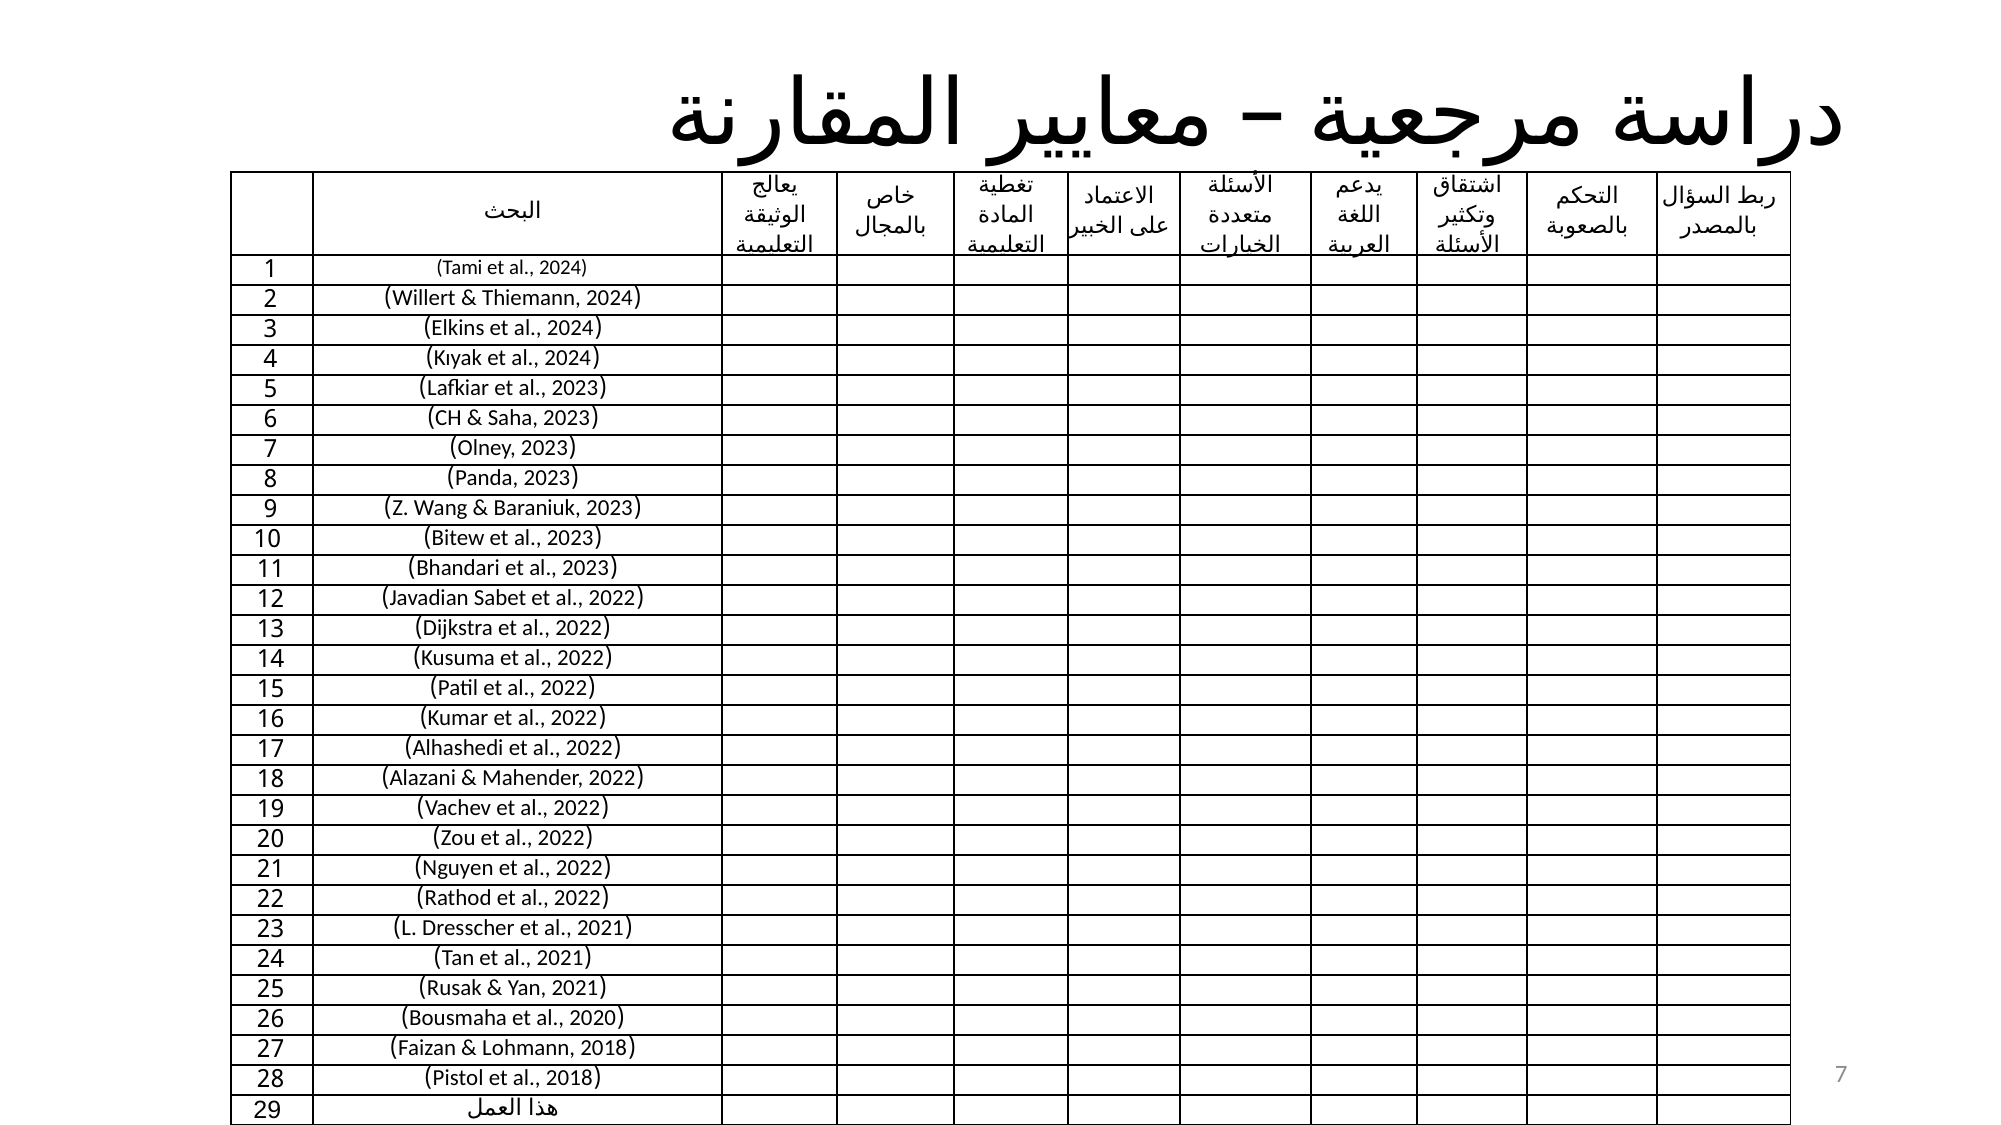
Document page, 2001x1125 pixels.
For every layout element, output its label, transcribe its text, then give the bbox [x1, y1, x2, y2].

table_cell [955, 586, 1067, 614]
table_cell [1528, 676, 1656, 704]
table_cell [1418, 436, 1526, 464]
table_cell (Lafkiar et al., 2023) [314, 376, 721, 404]
table_cell [1312, 676, 1416, 704]
table_cell [1069, 286, 1179, 314]
table_header الاعتماد على الخبير [1069, 173, 1179, 254]
table_cell [723, 376, 836, 404]
table_cell [1181, 676, 1310, 704]
table_cell [1418, 646, 1526, 674]
table_cell [1658, 1036, 1790, 1042]
table_cell 27 [232, 1036, 312, 1064]
table_cell [1528, 826, 1656, 854]
table_cell [1528, 496, 1656, 524]
table_cell 25 [232, 976, 312, 1004]
table_cell [838, 736, 953, 764]
table_cell [723, 676, 836, 704]
table_cell (Bousmaha et al., 2020) [314, 1006, 721, 1034]
table_cell [1418, 406, 1526, 434]
table_cell [955, 796, 1067, 824]
table_cell [1181, 766, 1310, 794]
table_cell [723, 256, 836, 284]
table_cell [838, 886, 953, 914]
table_cell [1181, 1036, 1310, 1064]
table_cell 10 [232, 526, 312, 554]
table_cell [838, 646, 953, 674]
table_cell 11 [232, 556, 312, 584]
table_cell (Kusuma et al., 2022) [314, 646, 721, 674]
table_cell [838, 346, 953, 374]
table_cell [1528, 346, 1656, 374]
table_cell [838, 706, 953, 734]
table_cell 22 [232, 886, 312, 914]
table_cell [1312, 706, 1416, 734]
table_cell [1312, 346, 1416, 374]
table_cell [955, 976, 1067, 1004]
table_cell (Alhashedi et al., 2022) [314, 736, 721, 764]
table_cell 9 [232, 496, 312, 524]
table_cell [1069, 826, 1179, 854]
table_cell [1069, 646, 1179, 674]
table_cell [1418, 346, 1526, 374]
table_cell [1658, 496, 1790, 524]
table_cell [1658, 676, 1790, 704]
table_cell [1418, 256, 1526, 284]
table_cell [1069, 556, 1179, 584]
table_cell [1069, 526, 1179, 554]
table_cell [1418, 1006, 1526, 1034]
table_cell [723, 646, 836, 674]
table_cell [1418, 1103, 1526, 1124]
table_cell [955, 736, 1067, 764]
table_cell [955, 466, 1067, 494]
table_cell [1181, 1066, 1310, 1094]
table_cell [1069, 376, 1179, 404]
table_cell [1583, 286, 1656, 314]
table_cell 1 [232, 256, 312, 284]
table_cell 15 [232, 676, 312, 704]
table_header [232, 173, 312, 254]
table_cell (CH & Saha, 2023) [314, 406, 721, 434]
table_cell (Willert & Thiemann, 2024) [314, 286, 721, 314]
table_cell 4 [232, 346, 312, 374]
table_cell [1658, 886, 1790, 914]
table_cell [1312, 856, 1416, 884]
table_cell (Tan et al., 2021) [314, 946, 721, 974]
table_cell [838, 526, 953, 554]
table_cell [838, 856, 953, 884]
table_cell [838, 376, 953, 404]
table_cell [1528, 1006, 1656, 1034]
table_cell [1528, 886, 1656, 914]
table_cell [1181, 286, 1310, 314]
table_cell 26 [232, 1006, 312, 1034]
table_cell (Bitew et al., 2023) [314, 526, 721, 554]
table_cell [1069, 916, 1179, 944]
table_cell 16 [232, 706, 312, 734]
table_cell [1528, 946, 1656, 974]
table_cell [1312, 376, 1416, 404]
table_cell [1658, 1103, 1790, 1124]
table_cell 17 [232, 736, 312, 764]
table_cell [1069, 766, 1179, 794]
table_cell [1418, 856, 1526, 884]
table_cell [1658, 346, 1790, 374]
table_cell (Rusak & Yan, 2021) [314, 976, 721, 1004]
table_cell [1658, 976, 1790, 1004]
table_cell (Kıyak et al., 2024) [314, 346, 721, 374]
table_cell [1312, 796, 1416, 824]
table_cell [1069, 1036, 1179, 1064]
table_cell [955, 826, 1067, 854]
table_cell [1658, 526, 1790, 554]
table_cell [1658, 796, 1790, 824]
table_cell [1583, 316, 1656, 344]
table_header يدعم اللغة العربية [1312, 173, 1416, 254]
table_cell [1312, 1036, 1416, 1064]
table_cell [1528, 256, 1552, 284]
table_cell [723, 436, 836, 464]
table_cell 19 [232, 796, 312, 824]
table_cell [1181, 646, 1310, 674]
table_cell [1528, 316, 1552, 344]
table_cell [1658, 316, 1790, 344]
table_cell [1181, 466, 1310, 494]
table_cell [1312, 886, 1416, 914]
title دراسة مرجعية – معايير المقارنة [137, 5, 1863, 224]
table_cell [1312, 496, 1416, 524]
table_cell [1418, 376, 1526, 404]
table_cell [723, 316, 836, 344]
table_cell [955, 316, 1067, 344]
table_cell [955, 616, 1067, 644]
table_cell هذا العمل [314, 1096, 721, 1124]
table_cell [723, 406, 836, 434]
table_cell [1528, 286, 1552, 314]
table_cell (Patil et al., 2022) [314, 676, 721, 704]
table_cell [955, 766, 1067, 794]
table_cell [955, 886, 1067, 914]
table_cell [723, 586, 836, 614]
table_cell [838, 976, 953, 1004]
table_cell [955, 346, 1067, 374]
table_cell [1069, 676, 1179, 704]
table_cell [1418, 736, 1526, 764]
text_box [1552, 247, 1583, 353]
table_cell [1069, 886, 1179, 914]
table_cell [1658, 256, 1790, 284]
table_cell [1069, 736, 1179, 764]
table_cell (Rathod et al., 2022) [314, 886, 721, 914]
table_cell [1418, 316, 1526, 344]
table_cell [1658, 646, 1790, 674]
table_cell [1418, 706, 1526, 734]
table_cell [955, 1096, 1067, 1124]
table_cell [1528, 916, 1656, 944]
table_cell [1418, 556, 1526, 584]
table_cell [1312, 286, 1416, 314]
table_cell [1418, 826, 1526, 854]
table_cell [955, 406, 1067, 434]
table_cell [1528, 526, 1656, 554]
table_cell (Z. Wang & Baraniuk, 2023) [314, 496, 721, 524]
table_cell 3 [232, 316, 312, 344]
table_cell [1658, 946, 1790, 974]
table_cell [838, 916, 953, 944]
table_cell [838, 1096, 953, 1124]
table_cell [723, 796, 836, 824]
table_cell [1312, 826, 1416, 854]
table_cell [1312, 466, 1416, 494]
table_cell [1181, 886, 1310, 914]
table_cell [1418, 1036, 1526, 1042]
table_cell [1069, 1066, 1179, 1094]
table_cell [1312, 316, 1416, 344]
table_cell 7 [232, 436, 312, 464]
table_cell [723, 1096, 836, 1124]
table_cell [838, 946, 953, 974]
table_cell [1658, 406, 1790, 434]
table_cell [838, 256, 953, 284]
table_cell [1312, 616, 1416, 644]
table_cell (Elkins et al., 2024) [314, 316, 721, 344]
table_cell [723, 556, 836, 584]
table_cell [723, 886, 836, 914]
table_cell 18 [232, 766, 312, 794]
table_cell [1418, 586, 1526, 614]
table_cell [1069, 616, 1179, 644]
table_cell [1528, 616, 1656, 644]
table_cell [1418, 766, 1526, 794]
table_cell [1181, 406, 1310, 434]
table_cell [1181, 1006, 1310, 1034]
table_cell [723, 496, 836, 524]
table_cell [1312, 916, 1416, 944]
table_cell [1658, 376, 1790, 404]
table_cell (Javadian Sabet et al., 2022) [314, 586, 721, 614]
table_cell [1181, 586, 1310, 614]
table_cell [1312, 256, 1416, 284]
table_cell [723, 1036, 836, 1064]
table_cell [1181, 916, 1310, 944]
table_cell (Vachev et al., 2022) [314, 796, 721, 824]
table_cell [723, 856, 836, 884]
table_cell [955, 496, 1067, 524]
table_cell [723, 616, 836, 644]
table_cell [1418, 496, 1526, 524]
table_cell [1528, 436, 1656, 464]
table_cell [838, 496, 953, 524]
table_cell [1069, 496, 1179, 524]
table_cell [1181, 796, 1310, 824]
table_cell [1181, 736, 1310, 764]
table_cell [838, 436, 953, 464]
table_cell [723, 466, 836, 494]
table_cell [1069, 316, 1179, 344]
table_cell [1312, 976, 1416, 1004]
table_cell [1181, 856, 1310, 884]
table_cell (Zou et al., 2022) [314, 826, 721, 854]
table_cell [1312, 586, 1416, 614]
table_cell [955, 1036, 1067, 1064]
table_cell [838, 586, 953, 614]
table_cell [955, 1066, 1067, 1094]
table_cell 2 [232, 286, 312, 314]
table_cell 21 [232, 856, 312, 884]
table_cell [1181, 526, 1310, 554]
table_cell [1181, 1096, 1310, 1124]
table_cell [955, 856, 1067, 884]
table_header ربط السؤال بالمصدر [1658, 173, 1790, 254]
table_cell [723, 826, 836, 854]
table_cell 20 [232, 826, 312, 854]
table_cell (Faizan & Lohmann, 2018) [314, 1036, 721, 1064]
table_cell [1658, 616, 1790, 644]
table_cell [838, 676, 953, 704]
table_cell [1312, 556, 1416, 584]
table_header اشتقاق وتكثير الأسئلة [1418, 173, 1526, 254]
table_header خاص بالمجال [838, 173, 953, 254]
table_cell [1312, 1096, 1416, 1124]
table_cell [1583, 256, 1656, 284]
table_cell [1418, 616, 1526, 644]
table_cell [838, 1006, 953, 1034]
table_cell [1181, 556, 1310, 584]
table_cell 14 [232, 646, 312, 674]
table_cell [1418, 886, 1526, 914]
table_cell [838, 316, 953, 344]
table_cell [1181, 376, 1310, 404]
table_cell (Alazani & Mahender, 2022) [314, 766, 721, 794]
table_cell (Bhandari et al., 2023) [314, 556, 721, 584]
table_cell [955, 946, 1067, 974]
table_cell [838, 406, 953, 434]
table_cell [1528, 406, 1656, 434]
table_cell [838, 286, 953, 314]
table_cell [1528, 766, 1656, 794]
table_cell (Nguyen et al., 2022) [314, 856, 721, 884]
table_cell [1069, 1096, 1179, 1124]
table_cell [1528, 1036, 1656, 1042]
table_cell [1069, 256, 1179, 284]
table_cell [1658, 766, 1790, 794]
table_cell [955, 676, 1067, 704]
table_header الأسئلة متعددة الخيارات [1181, 173, 1310, 254]
table_cell (Olney, 2023) [314, 436, 721, 464]
table_cell [723, 346, 836, 374]
table_cell [1181, 616, 1310, 644]
table_cell [1069, 856, 1179, 884]
table_cell [1528, 1103, 1656, 1124]
table_cell [955, 526, 1067, 554]
table_cell [1312, 766, 1416, 794]
table_cell [1528, 706, 1656, 734]
table_header البحث [314, 173, 721, 254]
table_cell [1312, 406, 1416, 434]
table_cell [838, 826, 953, 854]
table_cell [1418, 916, 1526, 944]
table_cell 5 [232, 376, 312, 404]
table_cell (Tami et al., 2024) [314, 256, 721, 284]
table_cell (Panda, 2023) [314, 466, 721, 494]
table_cell [1181, 826, 1310, 854]
table_cell [1181, 976, 1310, 1004]
table_cell [955, 706, 1067, 734]
table_cell [1181, 946, 1310, 974]
table_cell [838, 1036, 953, 1064]
table_cell [1528, 736, 1656, 764]
table_header تغطية المادة التعليمية [955, 173, 1067, 254]
table_cell [1312, 436, 1416, 464]
table_cell [723, 1006, 836, 1034]
table_cell [955, 256, 1067, 284]
table_cell [1528, 586, 1656, 614]
table_cell [1418, 286, 1526, 314]
table_cell [1658, 706, 1790, 734]
table_cell [1312, 526, 1416, 554]
table_cell [1312, 946, 1416, 974]
table_cell [1658, 436, 1790, 464]
table_cell [1658, 856, 1790, 884]
table_cell [1658, 586, 1790, 614]
table_cell 28 [232, 1066, 312, 1094]
table_cell (Dijkstra et al., 2022) [314, 616, 721, 644]
table_cell [1528, 376, 1656, 404]
table_cell [723, 916, 836, 944]
table_cell [1069, 796, 1179, 824]
table_cell [723, 526, 836, 554]
table_cell [1658, 466, 1790, 494]
table_cell [955, 376, 1067, 404]
table_cell [1069, 946, 1179, 974]
table_cell [1312, 1006, 1416, 1034]
table_cell [1069, 706, 1179, 734]
table_cell [1418, 946, 1526, 974]
table_cell [723, 736, 836, 764]
table_cell [1069, 436, 1179, 464]
table_cell [1418, 676, 1526, 704]
table_cell [1658, 1006, 1790, 1034]
table_cell 6 [232, 406, 312, 434]
table_cell 24 [232, 946, 312, 974]
table_cell (L. Dresscher et al., 2021) [314, 916, 721, 944]
table_cell [1312, 736, 1416, 764]
table_cell [838, 466, 953, 494]
table_cell [1528, 856, 1656, 884]
table_cell 12 [232, 586, 312, 614]
table_cell [1181, 706, 1310, 734]
table_cell [1658, 286, 1790, 314]
table_cell [1181, 436, 1310, 464]
table_cell [1658, 556, 1790, 584]
table_cell 8 [232, 466, 312, 494]
table_cell [1181, 256, 1310, 284]
table_cell [1312, 646, 1416, 674]
table_cell 13 [232, 616, 312, 644]
table_cell [1181, 316, 1310, 344]
table_cell [838, 616, 953, 644]
table_cell [1312, 1066, 1412, 1094]
table_cell [1418, 466, 1526, 494]
table_cell [955, 556, 1067, 584]
table_cell (Kumar et al., 2022) [314, 706, 721, 734]
table_cell [1181, 496, 1310, 524]
slide_number 7 [1412, 1042, 1863, 1103]
table_cell [1069, 466, 1179, 494]
table_cell [1069, 976, 1179, 1004]
table_cell [1658, 916, 1790, 944]
table_cell [723, 766, 836, 794]
table_cell [723, 1066, 836, 1094]
table_cell [1528, 556, 1656, 584]
table_cell [1658, 736, 1790, 764]
table_cell [955, 436, 1067, 464]
table_cell [1418, 796, 1526, 824]
table_cell [723, 976, 836, 1004]
table_cell 23 [232, 916, 312, 944]
table_cell [1069, 346, 1179, 374]
table_cell (Pistol et al., 2018) [314, 1066, 721, 1094]
table_cell [838, 796, 953, 824]
table_cell [955, 1006, 1067, 1034]
table_cell [723, 706, 836, 734]
table_header التحكم بالصعوبة [1528, 173, 1656, 254]
table_cell [1418, 976, 1526, 1004]
table_cell [955, 286, 1067, 314]
table_cell [1069, 1006, 1179, 1034]
table_cell [1069, 406, 1179, 434]
table_cell [955, 646, 1067, 674]
table_header يعالج الوثيقة التعليمية [723, 173, 836, 254]
table_cell [1069, 586, 1179, 614]
table_cell [1528, 646, 1656, 674]
table_cell [1528, 466, 1656, 494]
table_cell [838, 1066, 953, 1094]
table_cell [1528, 976, 1656, 1004]
table_cell [1658, 826, 1790, 854]
table_cell [1528, 796, 1656, 824]
table_cell [1181, 346, 1310, 374]
table_cell [838, 556, 953, 584]
table_cell 29 [232, 1096, 312, 1124]
table_cell [723, 286, 836, 314]
table_cell [1418, 526, 1526, 554]
table_cell [838, 766, 953, 794]
table_cell [955, 916, 1067, 944]
table_cell [723, 946, 836, 974]
